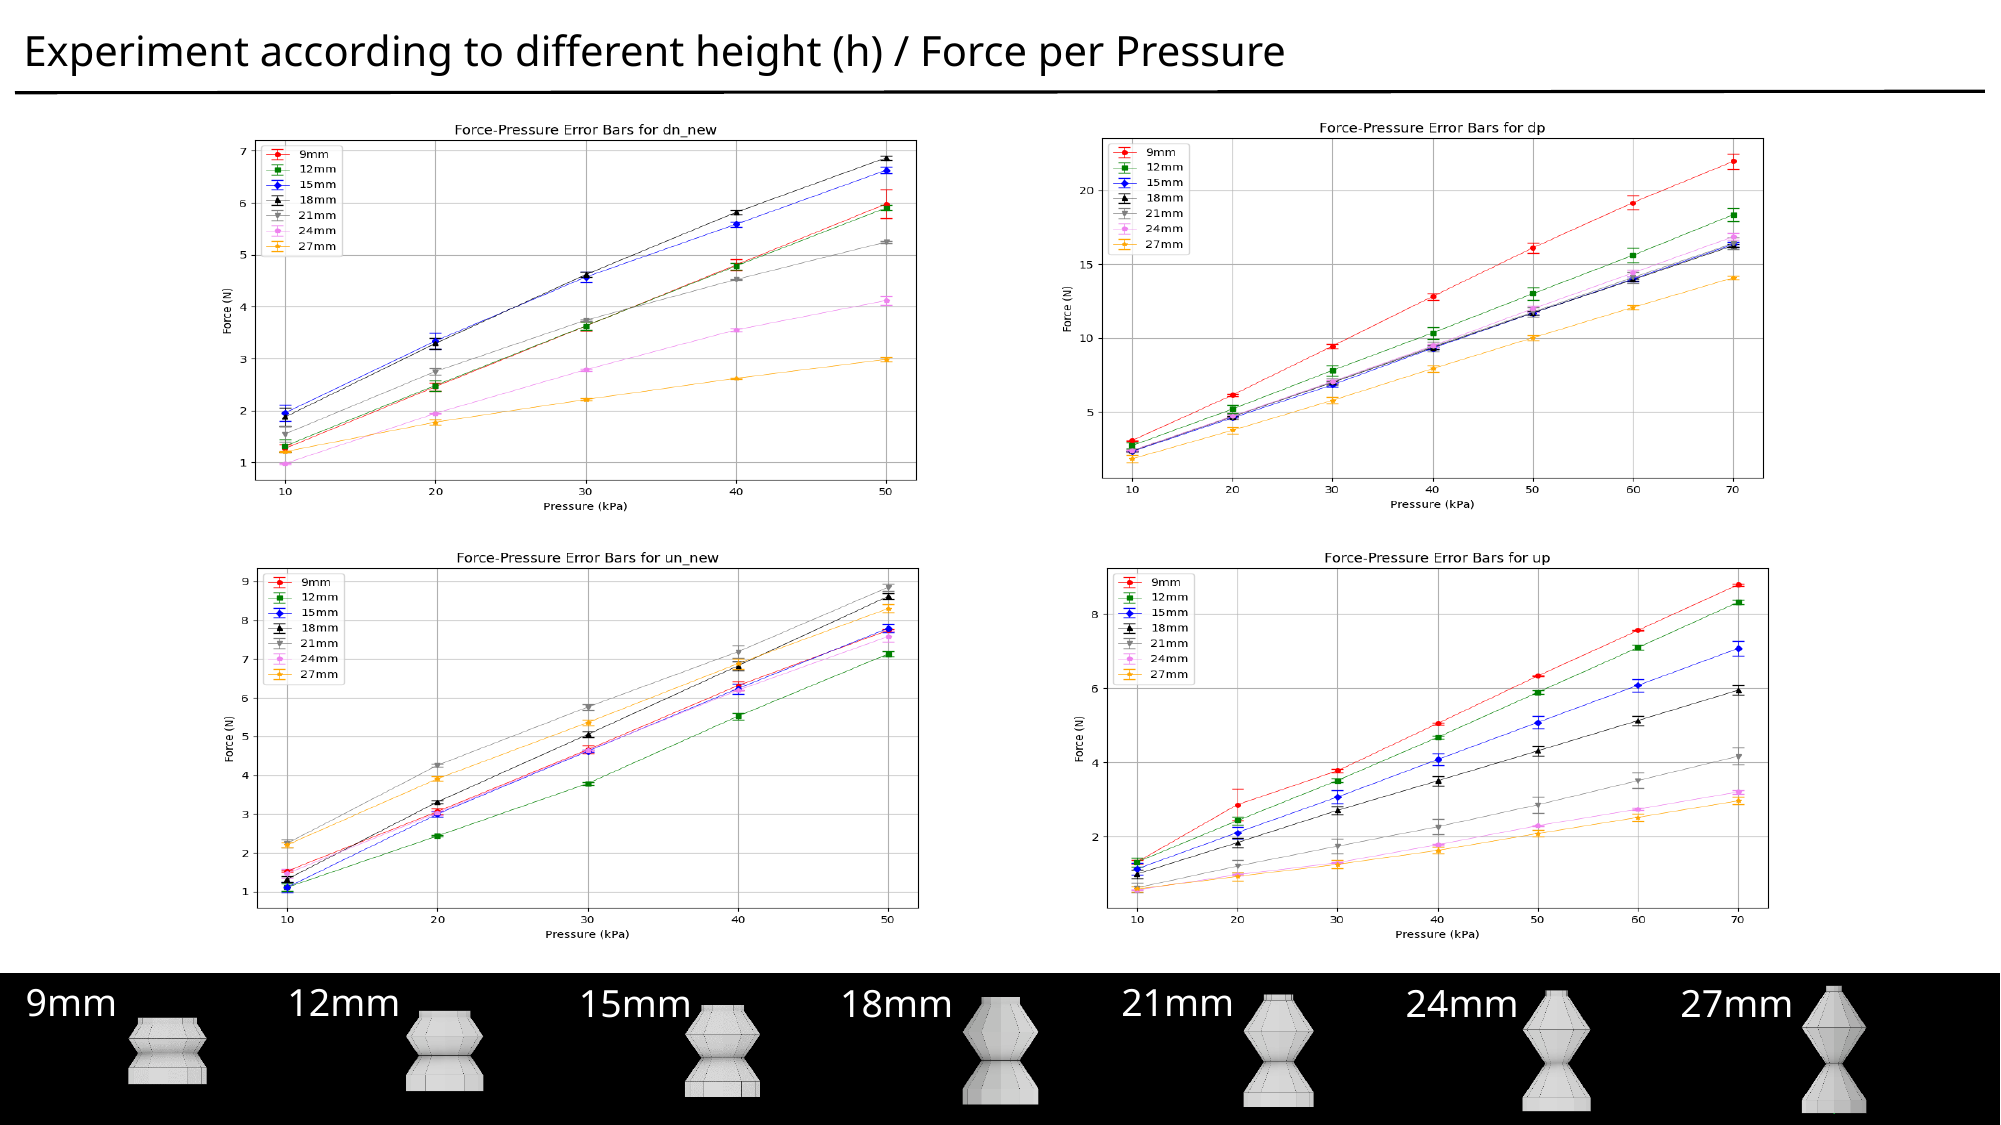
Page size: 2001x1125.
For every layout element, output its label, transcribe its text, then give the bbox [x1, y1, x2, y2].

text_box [148, 94, 1853, 956]
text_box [0, 970, 2000, 1125]
text_box Experiment according to different height (h) / Force per Pressure [8, 17, 1302, 83]
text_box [14, 90, 1986, 94]
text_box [148, 85, 1853, 90]
